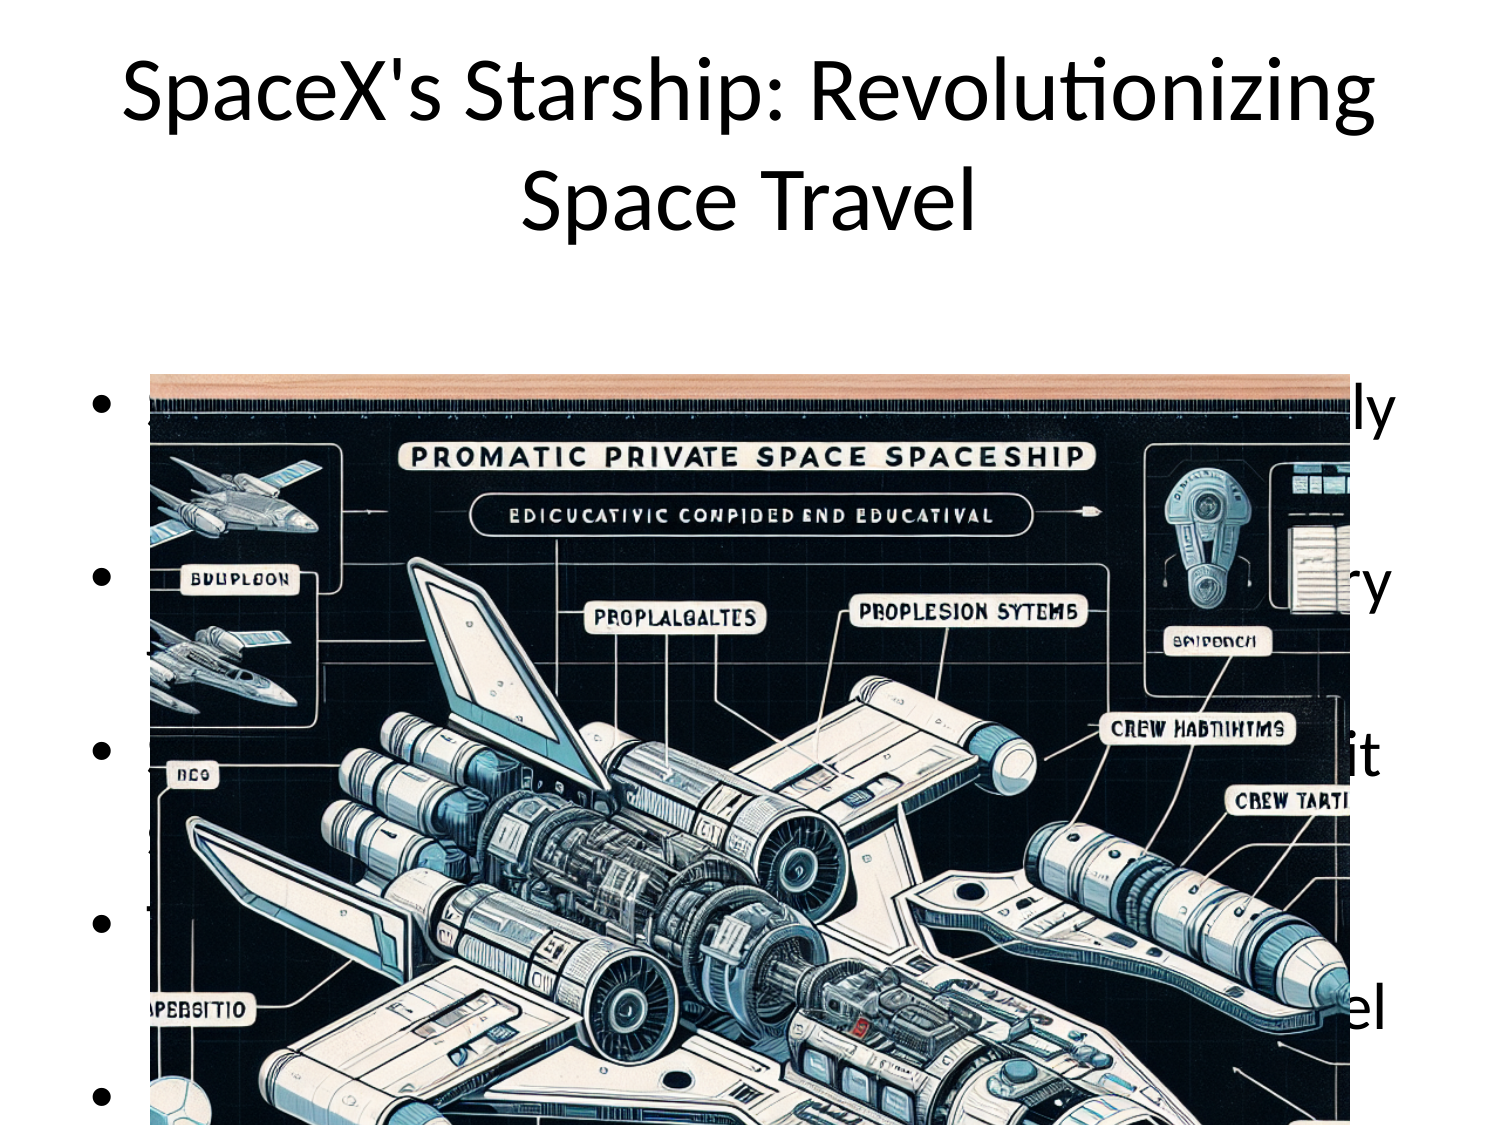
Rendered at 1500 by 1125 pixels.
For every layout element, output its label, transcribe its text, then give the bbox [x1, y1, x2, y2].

picture [149, 374, 1351, 1125]
list Starship is a fully reusable spacecraft currently under development by SpaceX It is designed for long-duration, interplanetary flights, with Mars as a primary target Starship can carry up to 100 people, making it suitable for large scale space colonization The first orbital flight is planned for 2022, marking a significant milestone in space travel Examples: Once operational, Starship could drastically reduce the cost of space travel due to its reusable nature SpaceX's Starship could facilitate Mars colonization by transporting large groups of people and necessary supplies Discussion Questions: What impact could SpaceX's Starship have on the future of space exploration and colonization? How might the development of fully reusable spacecrafts like Starship change our perception of space travel? [75, 262, 1425, 1005]
title SpaceX's Starship: Revolutionizing Space Travel [75, 45, 1425, 233]
